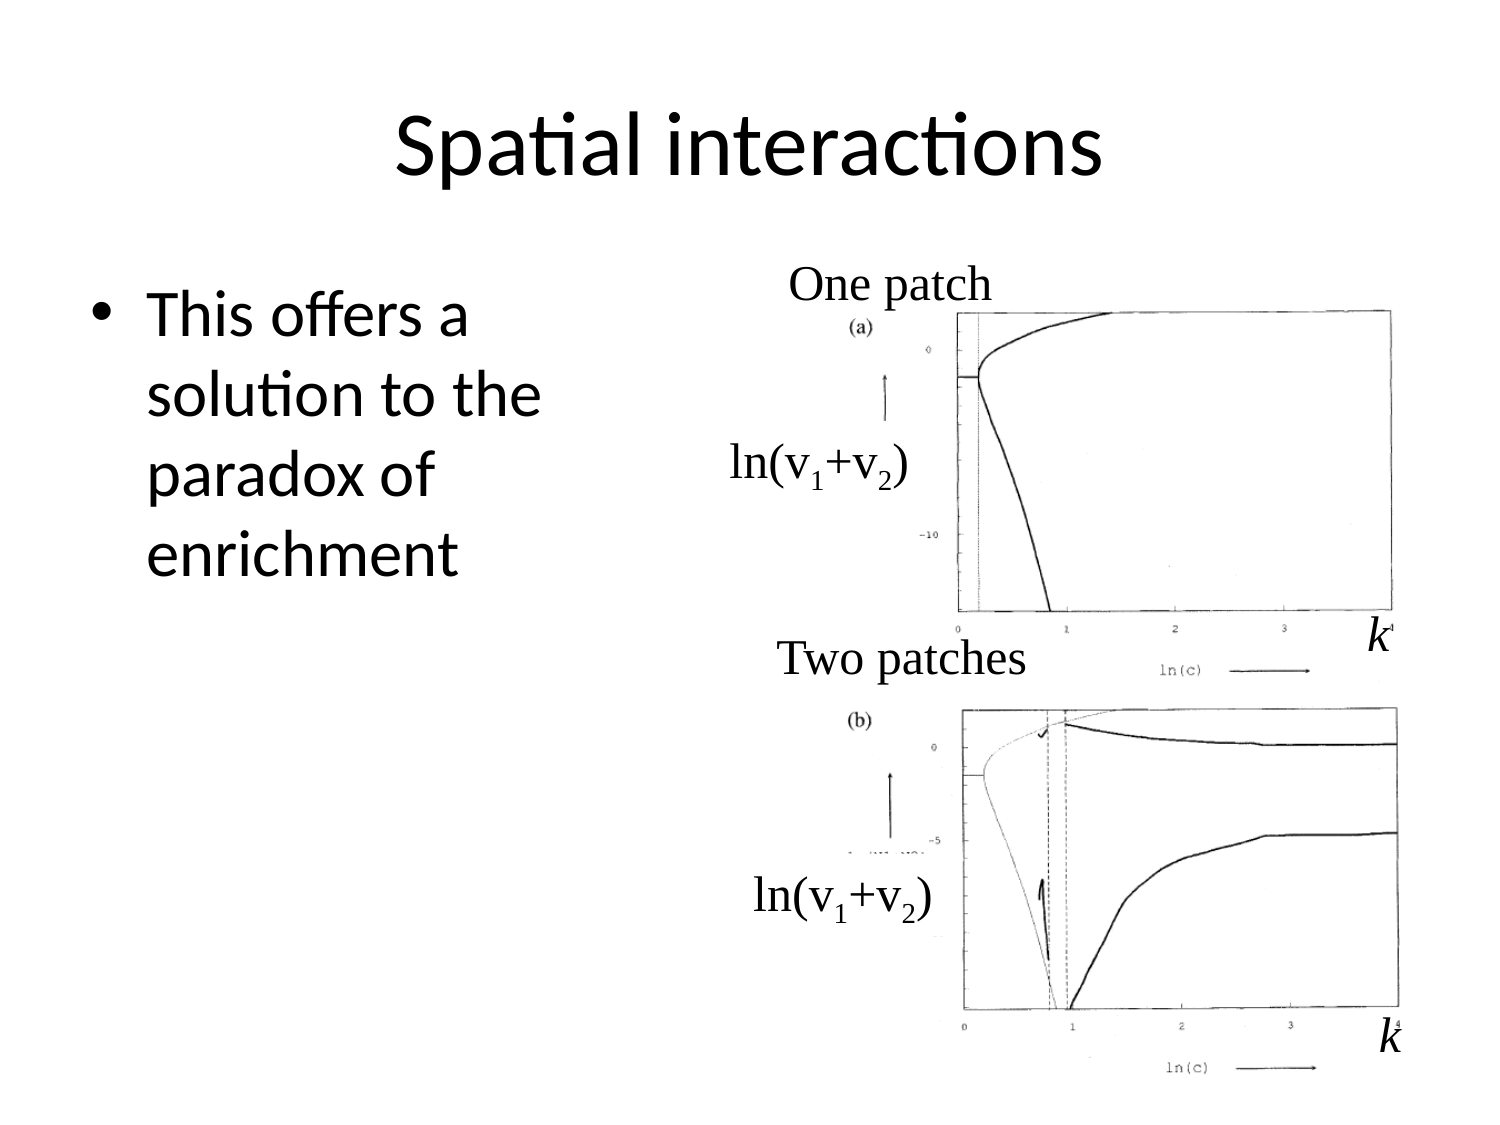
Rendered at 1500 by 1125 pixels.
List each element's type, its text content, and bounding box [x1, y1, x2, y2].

text_box ln(v1+v2) [738, 853, 791, 937]
title Spatial interactions [75, 45, 1425, 233]
text_box ln(v1+v2) [714, 420, 791, 504]
text_box Two patches [761, 617, 791, 693]
text_box One patch [773, 243, 1057, 319]
list This offers a solution to the paradox of enrichment [75, 262, 691, 1005]
picture [796, 255, 1420, 1079]
